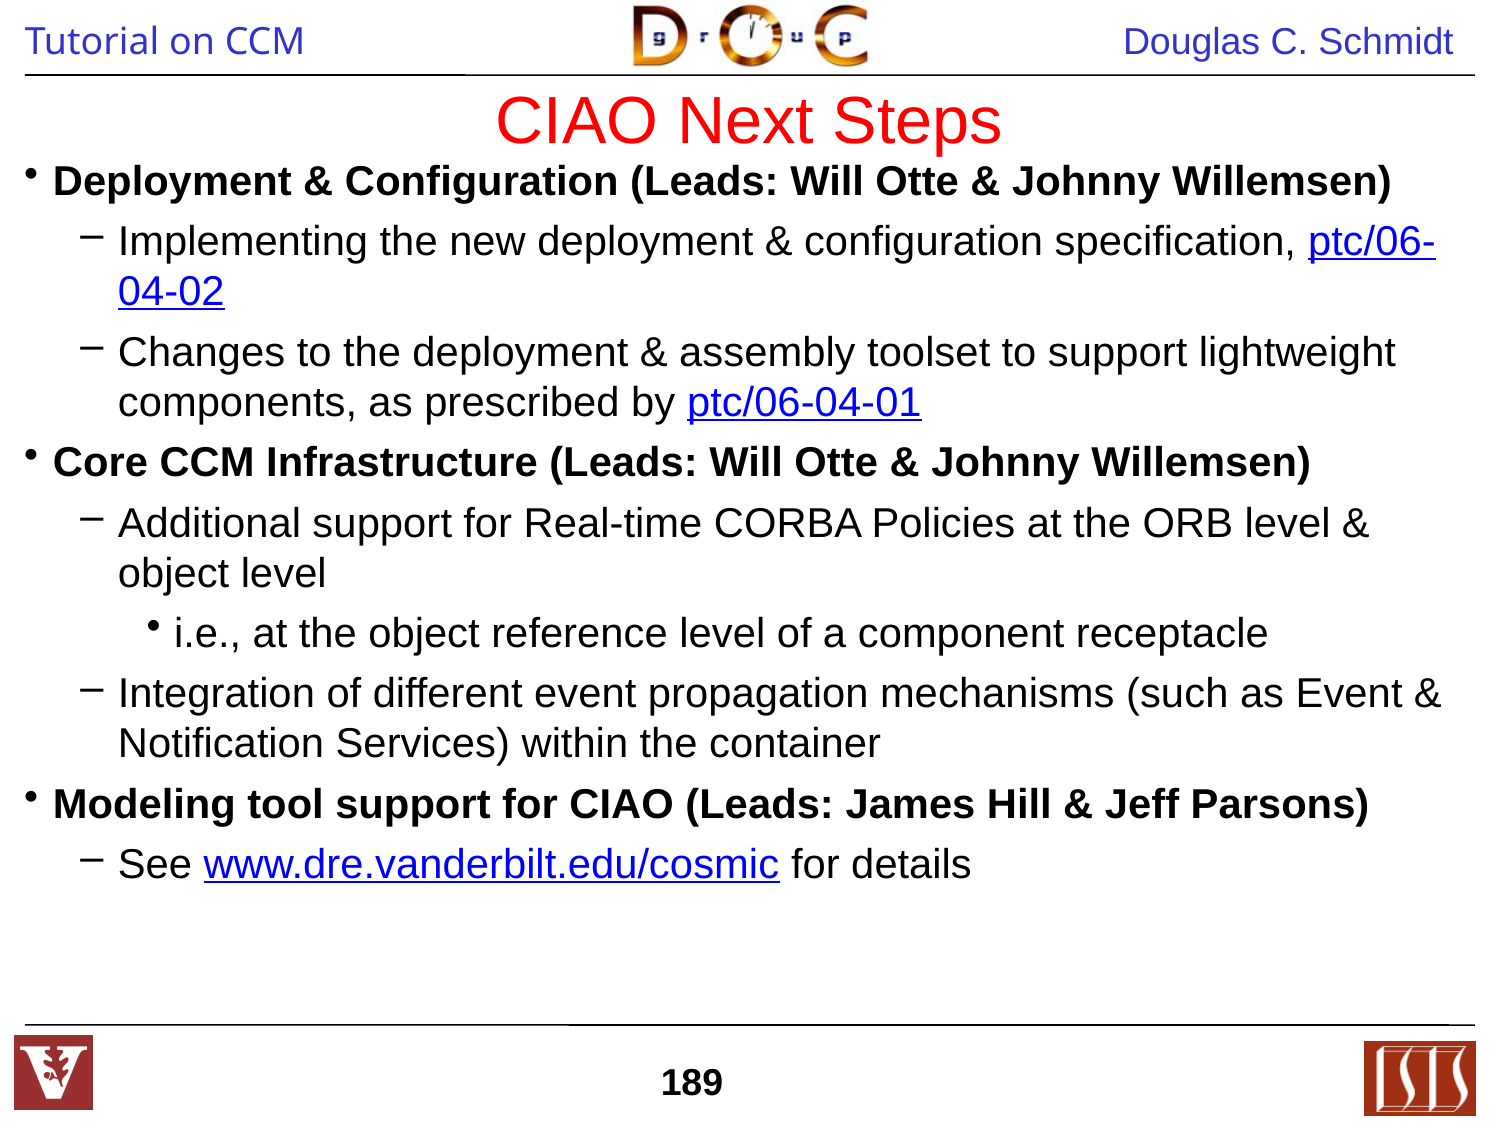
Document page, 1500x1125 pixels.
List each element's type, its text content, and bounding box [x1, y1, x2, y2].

text_box CIAO Next Steps [24, 85, 1475, 148]
picture [624, 0, 875, 71]
list Deployment & Configuration (Leads: Will Otte & Johnny Willemsen) Implementing the new deployment & configuration specification, ptc/06-04-02 Changes to the deployment & assembly toolset to support lightweight components, as prescribed by ptc/06-04-01 Core CCM Infrastructure (Leads: Will Otte & Johnny Willemsen) Additional support for Real-time CORBA Policies at the ORB level & object level i.e., at the object reference level of a component receptacle Integration of different event propagation mechanisms (such as Event & Notification Services) within the container Modeling tool support for CIAO (Leads: James Hill & Jeff Parsons) See www.dre.vanderbilt.edu/cosmic for details [8, 145, 1487, 1055]
picture [14, 1055, 93, 1110]
picture [1364, 1055, 1476, 1116]
